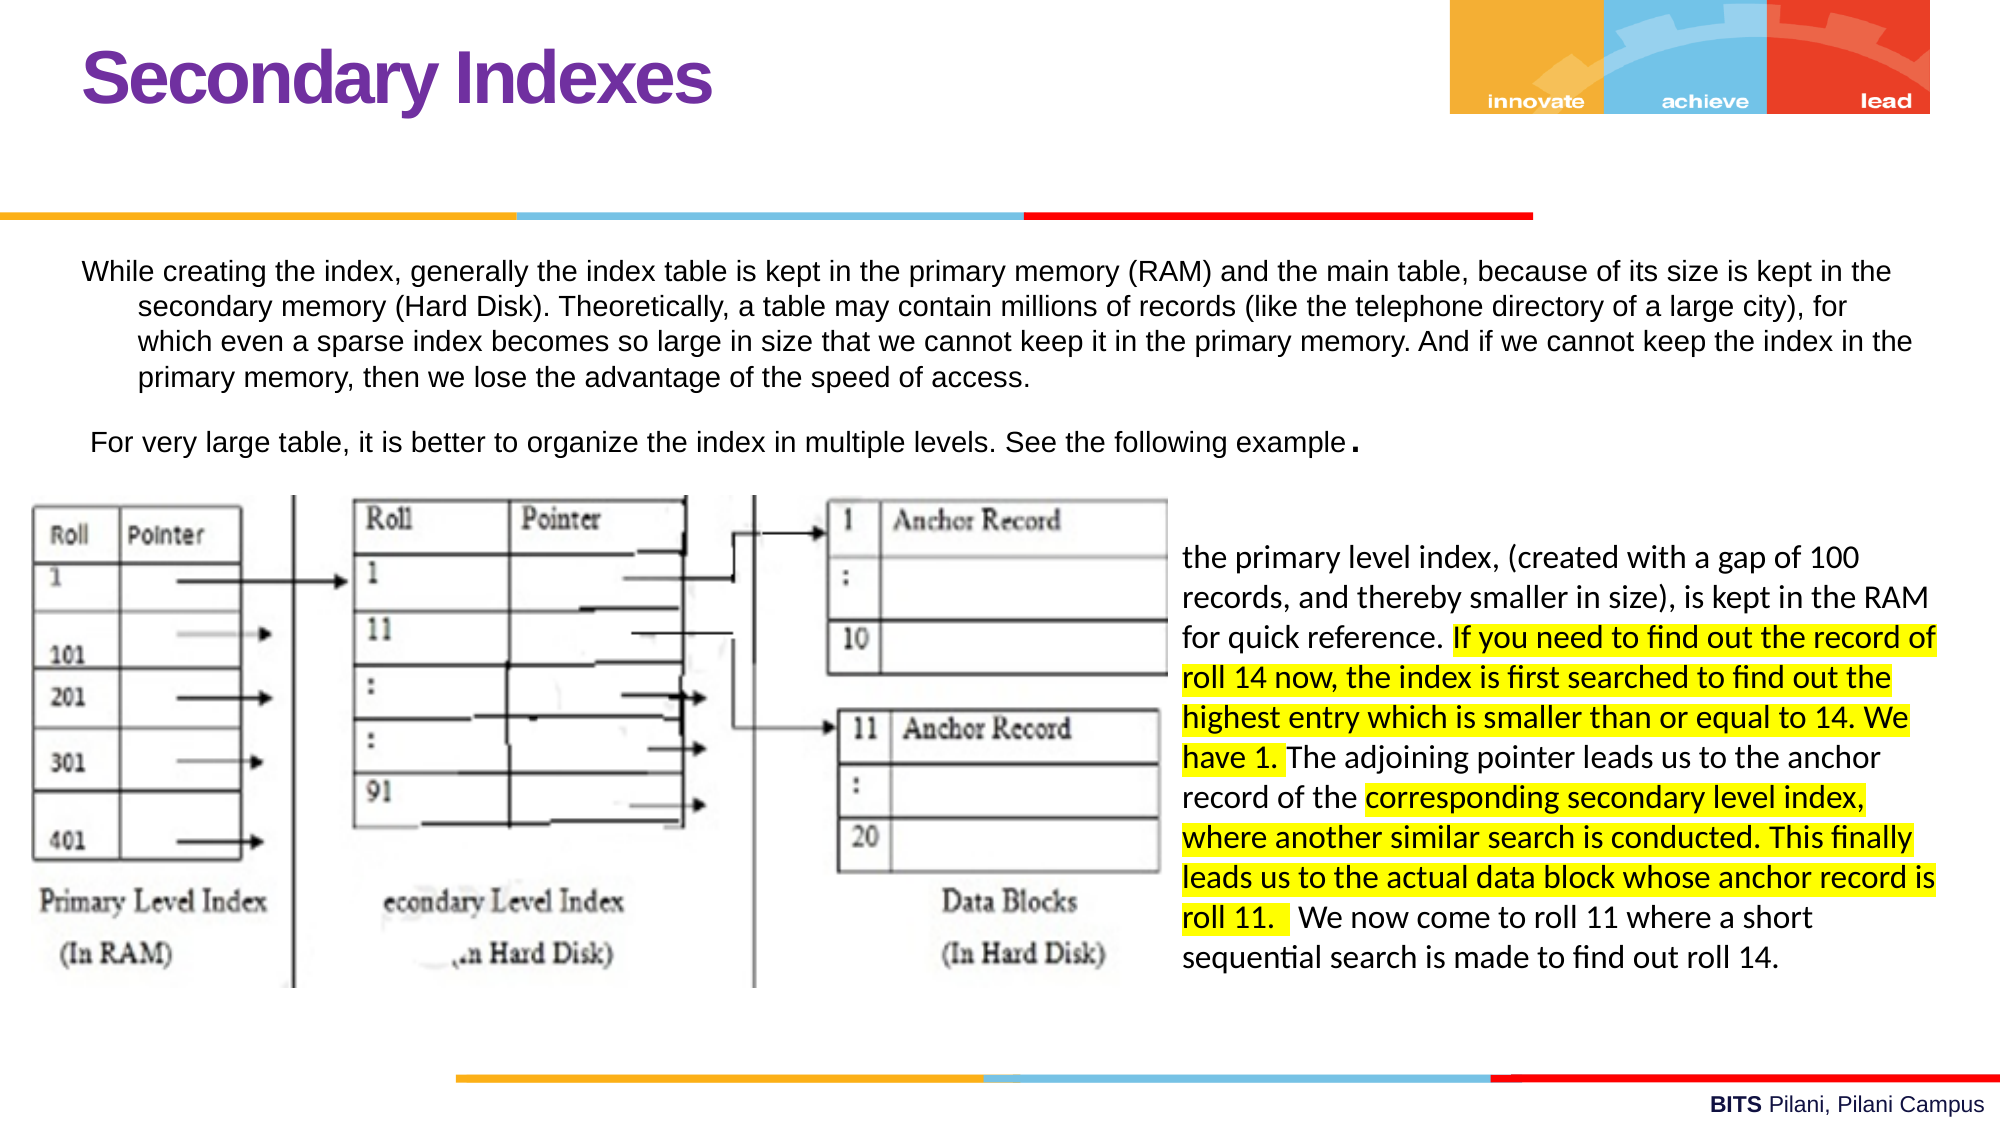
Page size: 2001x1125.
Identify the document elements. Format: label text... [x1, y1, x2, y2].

text_box the primary level index, (created with a gap of 100 records, and thereby smaller in size), is kept in the RAM for quick reference. If you need to find out the record of roll 14 now, the index is first searched to find out the highest entry which is smaller than or equal to 14. We have 1. The adjoining pointer leads us to the anchor record of the corresponding secondary level index, where another similar search is conducted. This finally leads us to the actual data block whose anchor record is roll 11. We now come to roll 11 where a short sequential search is made to find out roll 14. [1168, 528, 1972, 982]
list Secondary Indexes [66, 24, 1450, 213]
picture [1449, 0, 1930, 114]
picture [31, 495, 1168, 988]
list While creating the index, generally the index table is kept in the primary memory (RAM) and the main table, because of its size is kept in the secondary memory (Hard Disk). Theoretically, a table may contain millions of records (like the telephone directory of a large city), for which even a sparse index becomes so large in size that we cannot keep it in the primary memory. And if we cannot keep the index in the primary memory, then we lose the advantage of the speed of access. For very large table, it is better to organize the index in multiple levels. See the following example. [66, 245, 1947, 496]
